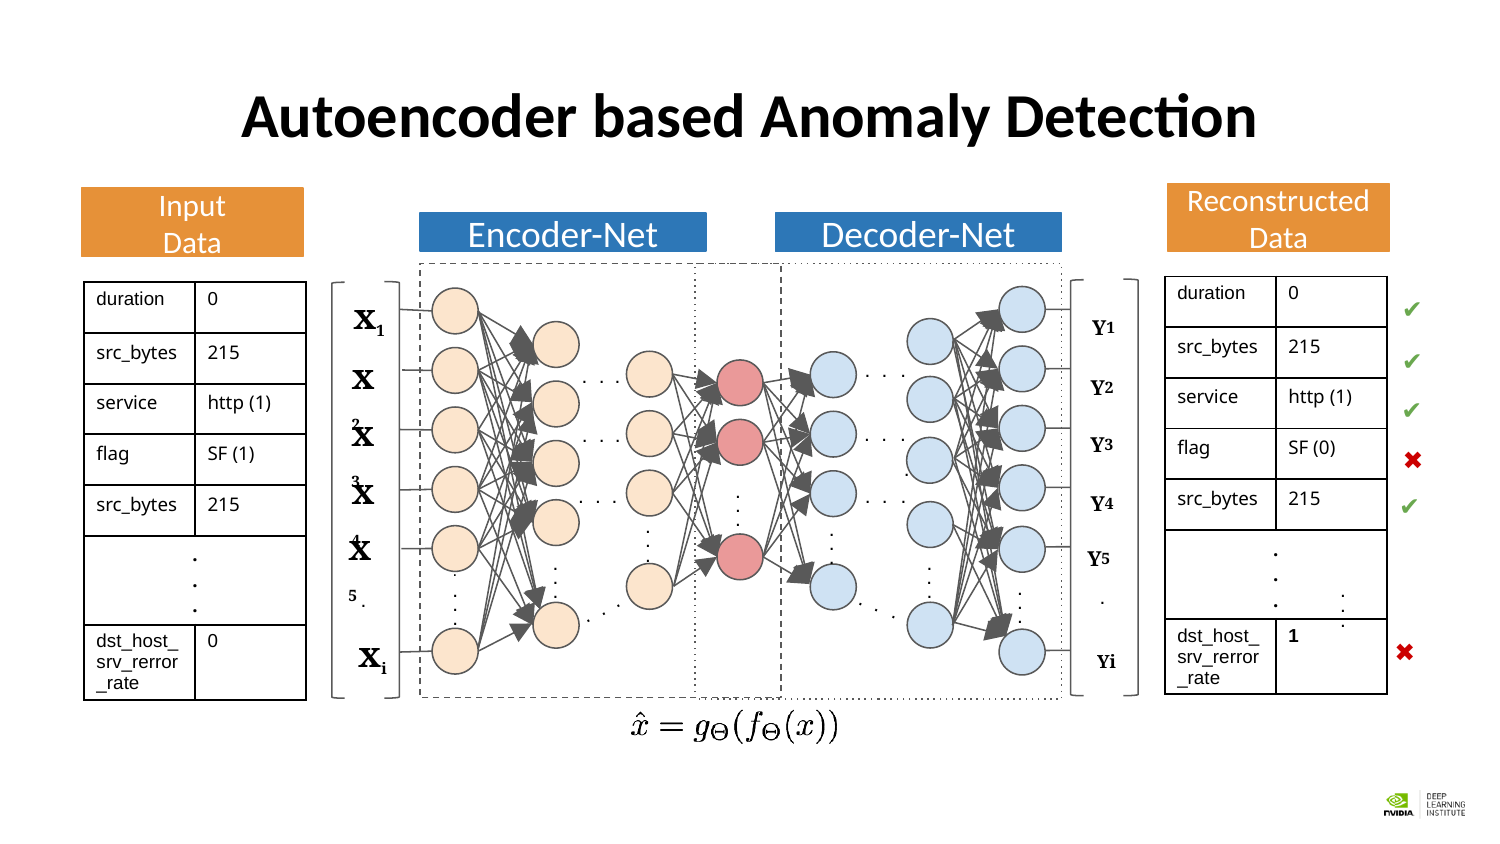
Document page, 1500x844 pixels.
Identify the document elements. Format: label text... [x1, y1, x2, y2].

table_cell 0.1 [401, 431, 429, 435]
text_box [81, 183, 1500, 746]
title Autoencoder based Anomaly Detection [103, 0, 1397, 164]
picture [1384, 790, 1465, 819]
